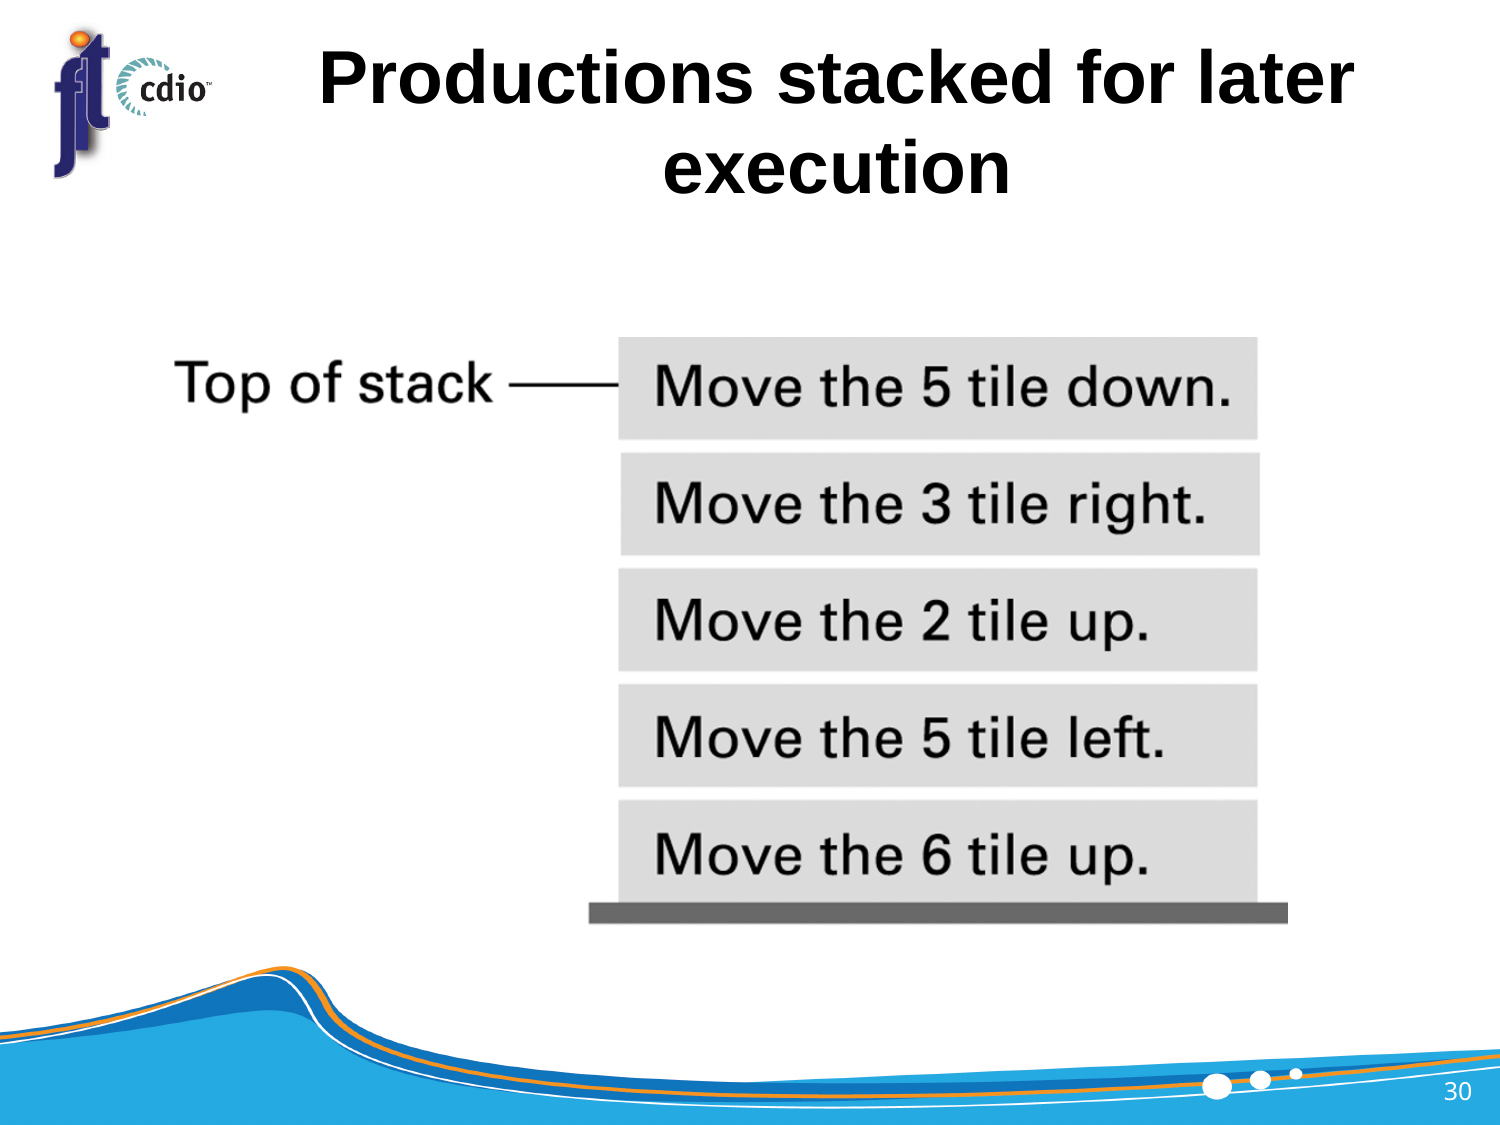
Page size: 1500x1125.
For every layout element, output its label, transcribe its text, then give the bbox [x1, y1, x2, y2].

slide_number 30 [1137, 1062, 1488, 1123]
title Productions stacked for later execution [237, 24, 1438, 213]
picture [0, 0, 1500, 1125]
